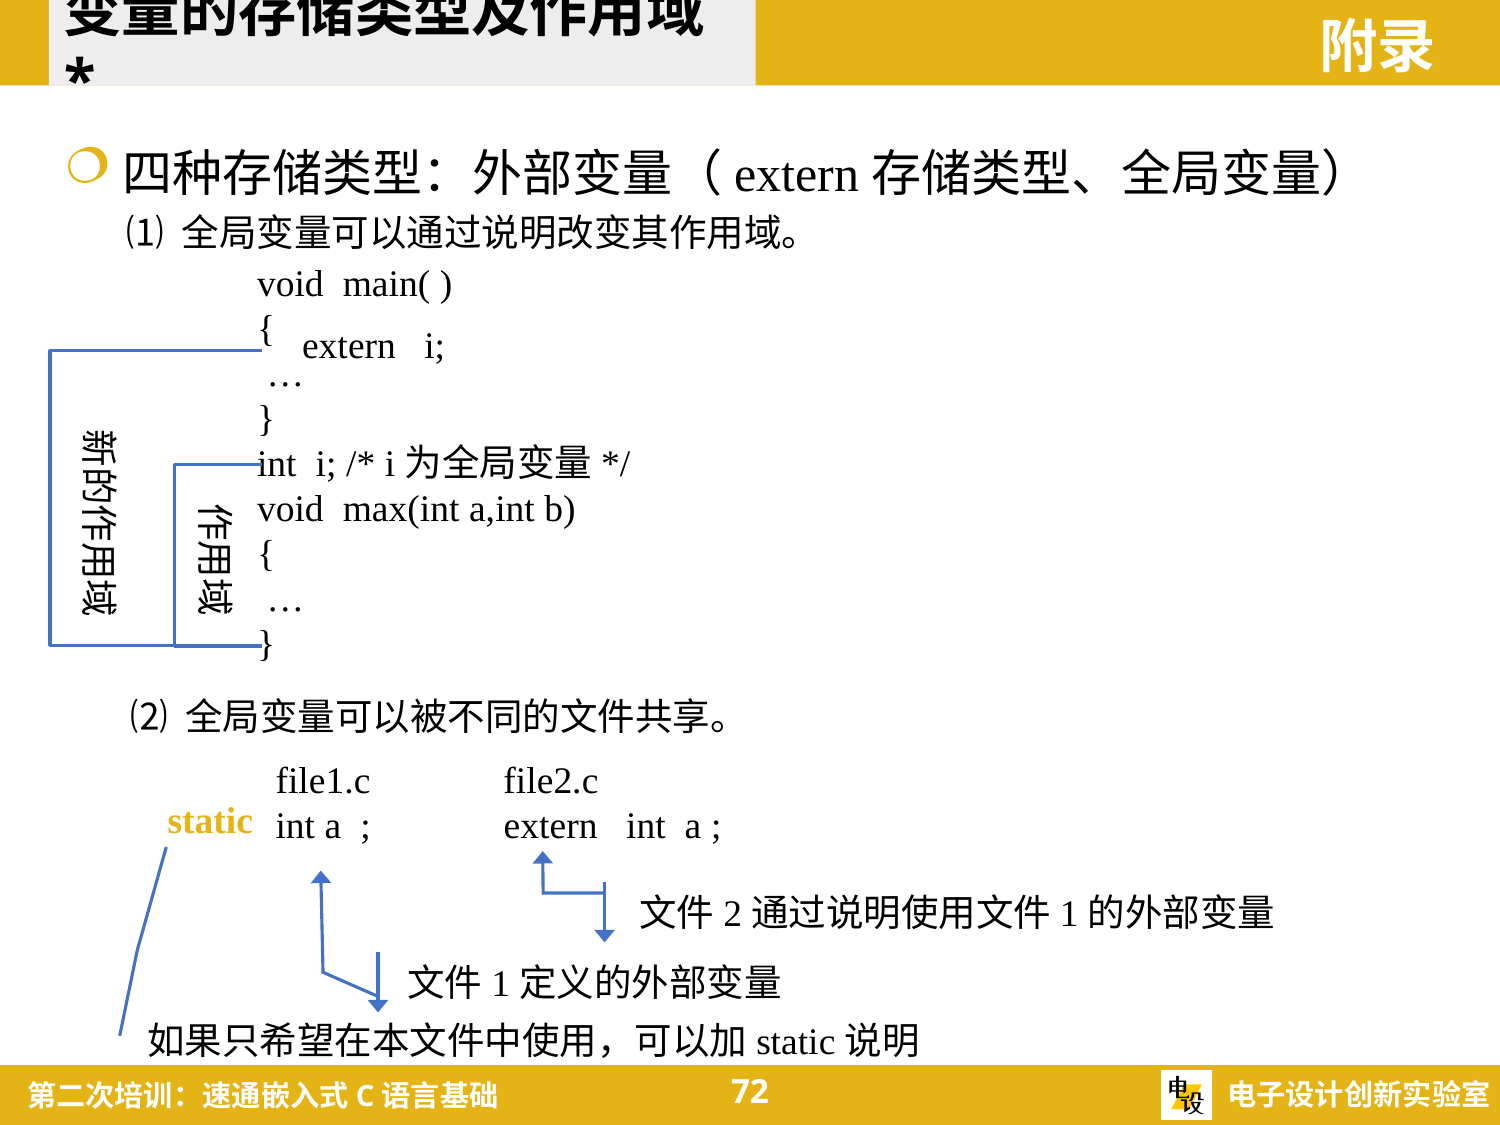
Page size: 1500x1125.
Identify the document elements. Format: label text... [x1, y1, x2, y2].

list 四种存储类型：外部变量（extern存储类型、全局变量） [48, 127, 1451, 214]
text_box void main( ) { … } int i; /* i为全局变量*/ void max(int a,int b) { … } [242, 250, 646, 672]
text_box 文件1定义的外部变量 [310, 870, 389, 1010]
list 附录 [757, 9, 1451, 80]
text_box ⑵ 全局变量可以被不同的文件共享。 [115, 685, 763, 746]
text_box static [153, 788, 269, 849]
text_box extern i; [287, 313, 540, 374]
list 变量的存储类型及作用域* [47, 0, 757, 87]
text_box 文件2通过说明使用文件1的外部变量 [625, 882, 1474, 942]
slide_number 72 [657, 1070, 843, 1124]
text_box 文件1定义的外部变量 [391, 952, 799, 1010]
text_box [49, 350, 263, 646]
text_box file1.c file2.c int a ; extern int a ; [137, 747, 738, 854]
picture [1161, 1070, 1212, 1120]
text_box ⑴ 全局变量可以通过说明改变其作用域。 [111, 200, 834, 262]
text_box 文件2通过说明使用文件1的外部变量 [532, 851, 615, 943]
text_box 如果只希望在本文件中使用，可以加static说明 [133, 1010, 943, 1070]
text_box 新的作用域 [62, 422, 138, 627]
